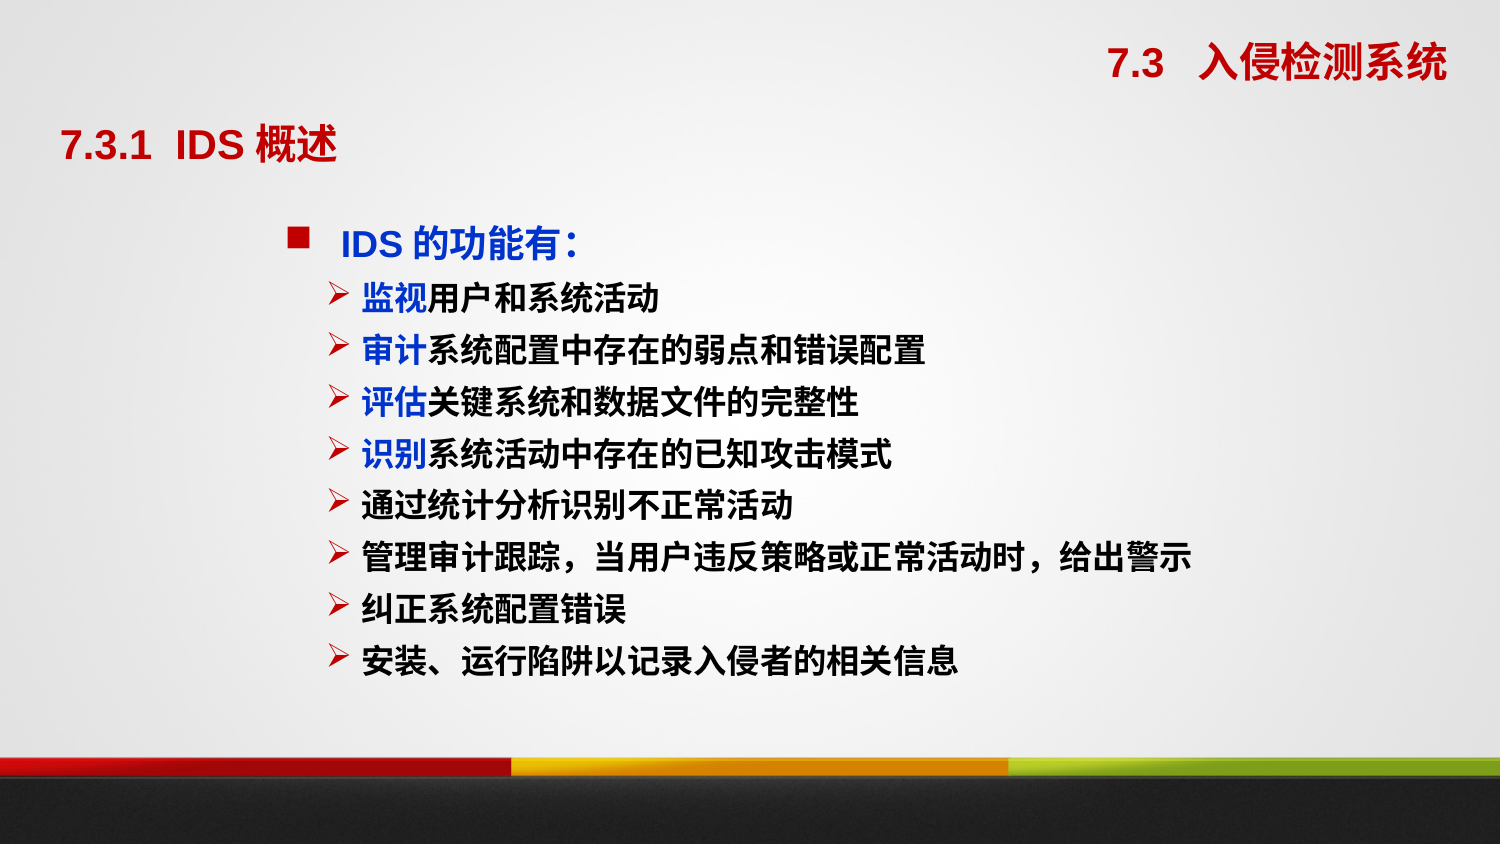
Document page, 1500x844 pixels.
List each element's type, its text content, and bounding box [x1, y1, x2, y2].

text_box 7.3.1 IDS概述 [35, 117, 364, 168]
picture [0, 0, 1500, 844]
text_box 7.3 入侵检测系统 [1089, 35, 1465, 86]
list IDS的功能有： 监视用户和系统活动 审计系统配置中存在的弱点和错误配置 评估关键系统和数据文件的完整性 识别系统活动中存在的已知攻击模式 通过统计分析识别不正常活动 管理审计跟踪，当用户违反策略或正常活动时，给出警示 纠正系统配置错误 安装、运行陷阱以记录入侵者的相关信息 [269, 199, 1231, 658]
